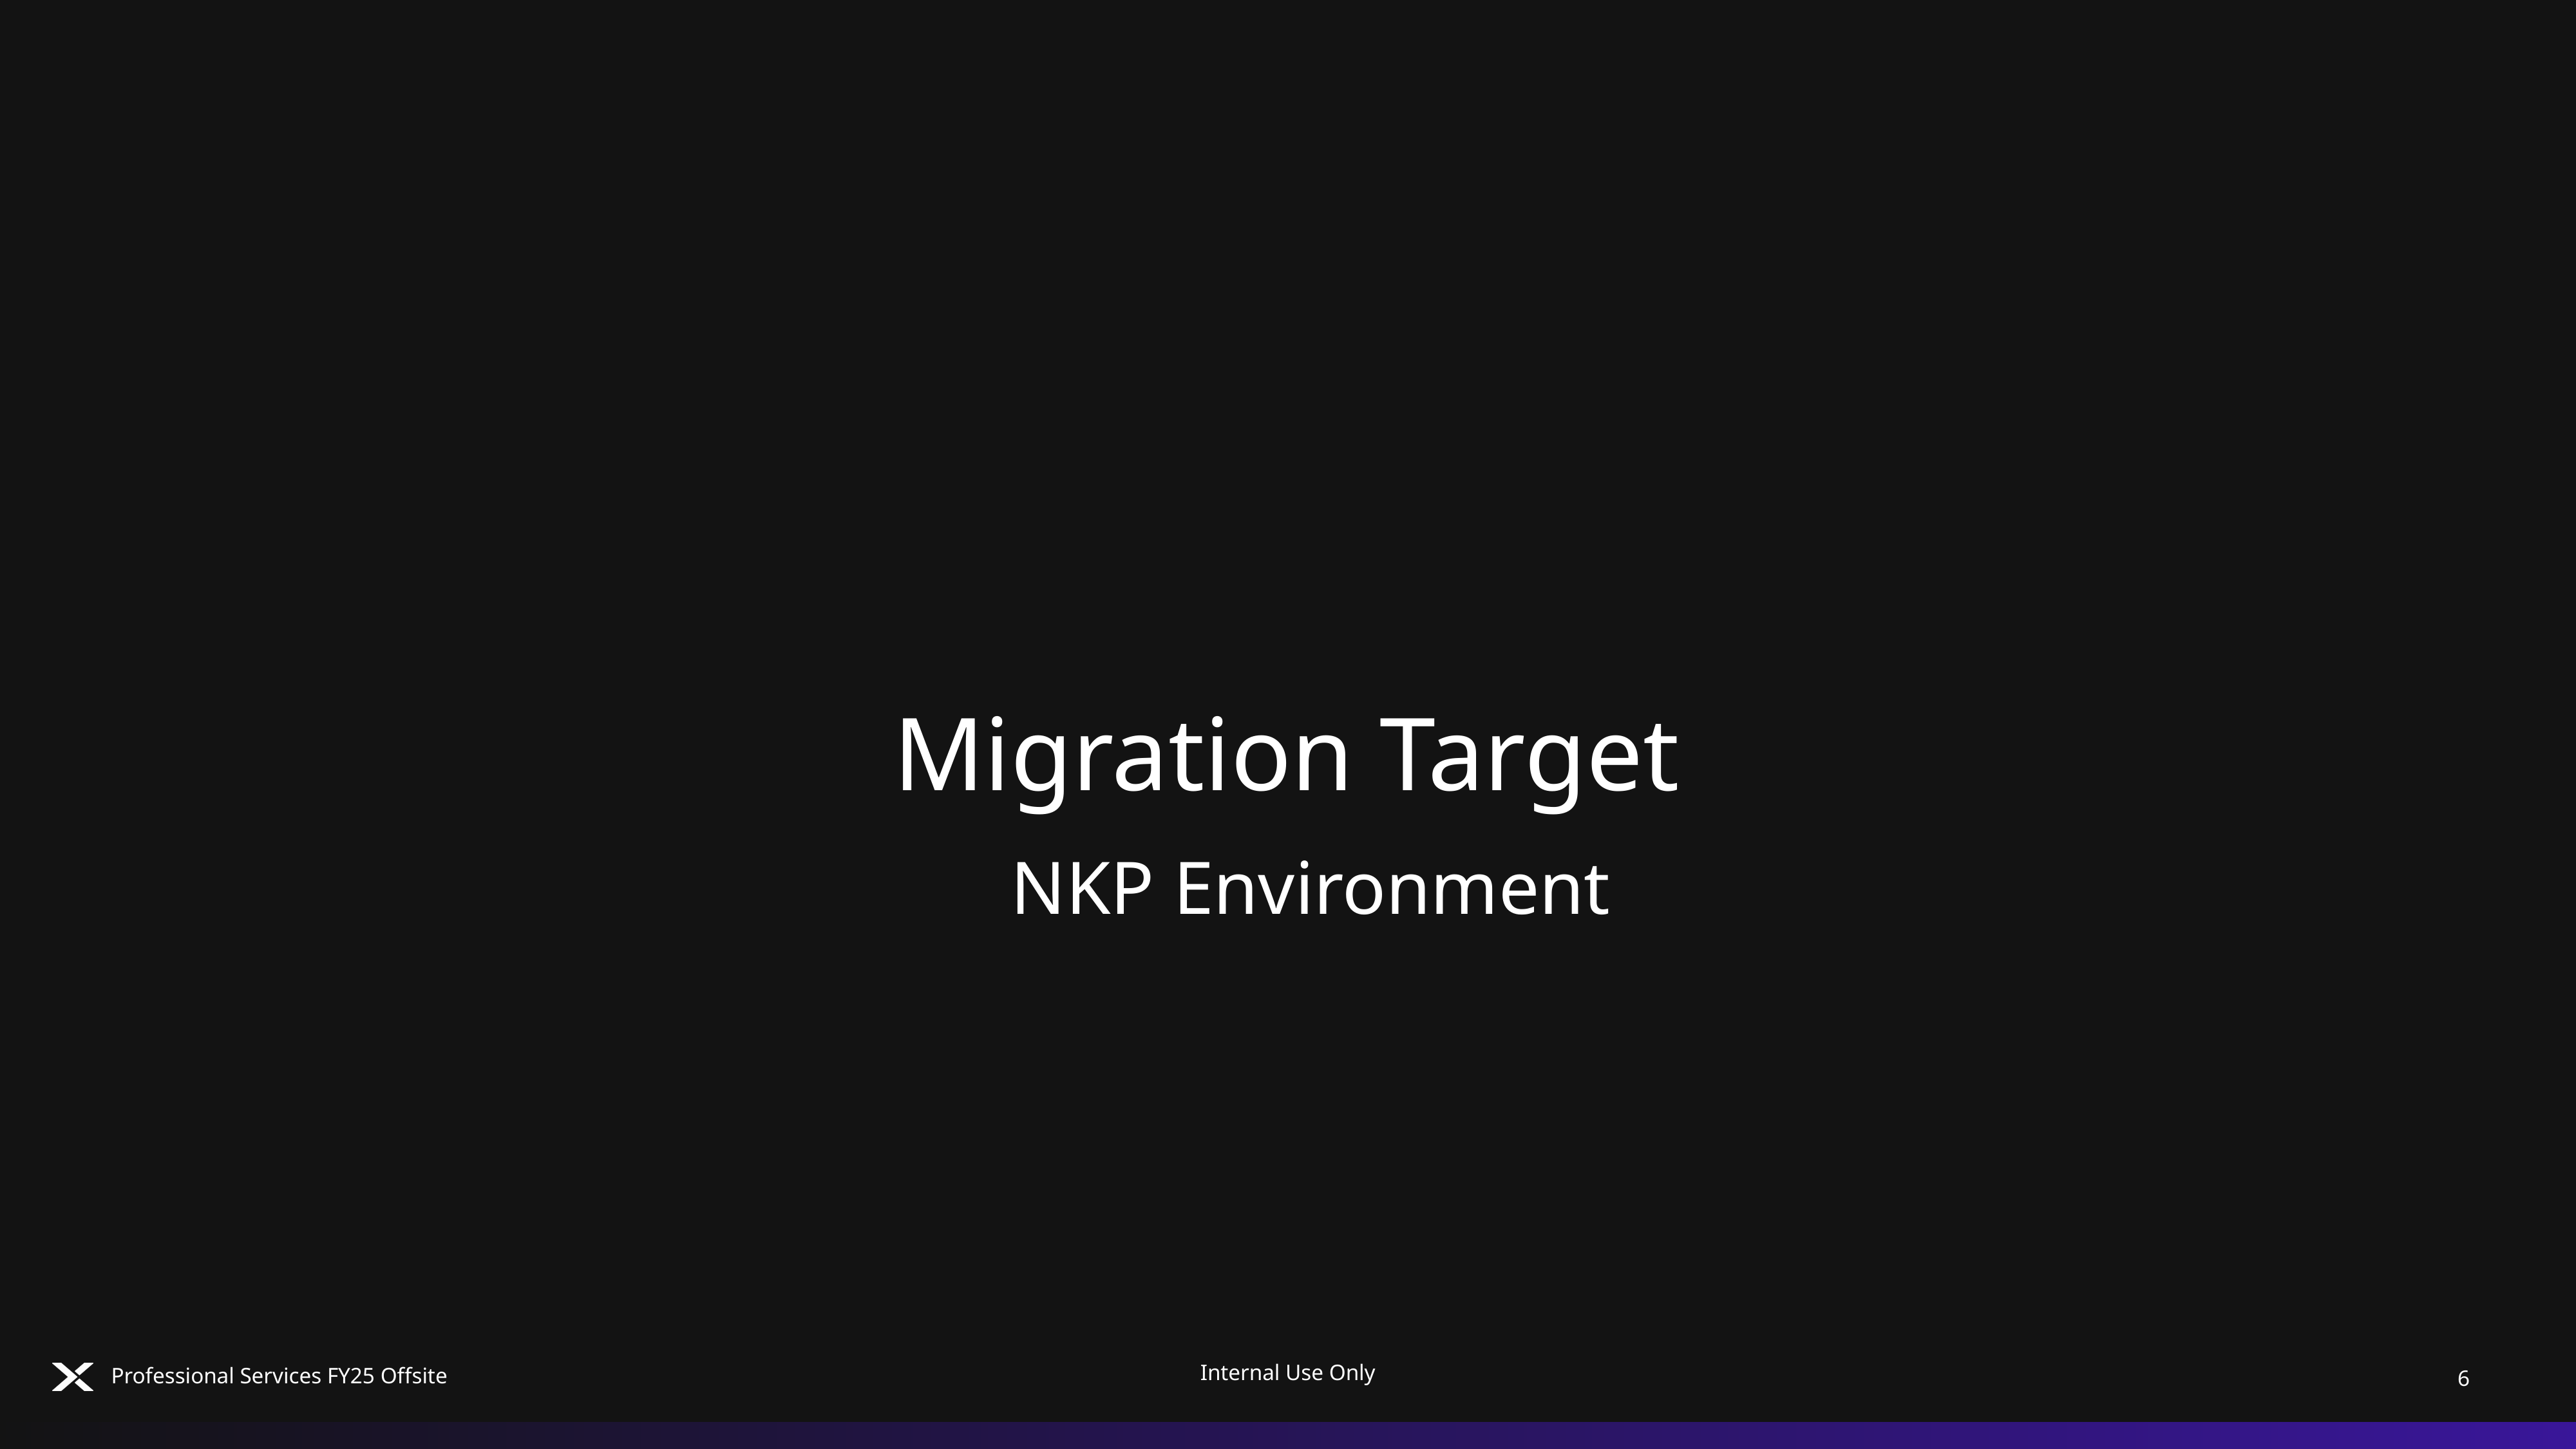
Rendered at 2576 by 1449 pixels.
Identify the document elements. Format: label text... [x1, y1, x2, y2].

footer Professional Services FY25 Offsite [111, 1331, 903, 1423]
text_box NKP Environment [1001, 837, 1621, 934]
title Migration Target [113, 366, 2460, 811]
slide_number 6 [2458, 1338, 2566, 1421]
picture [52, 1363, 93, 1391]
